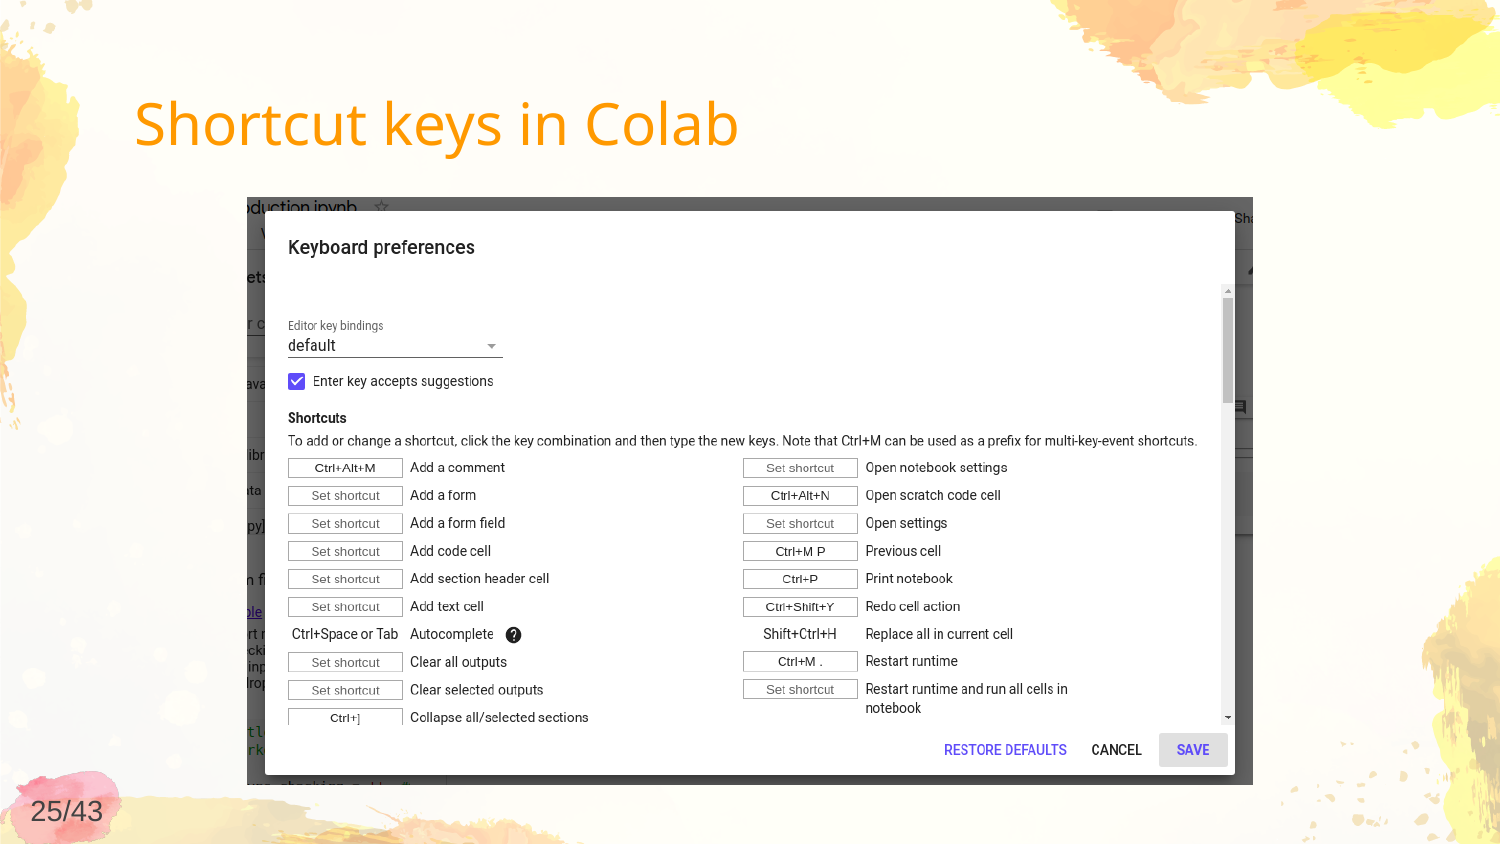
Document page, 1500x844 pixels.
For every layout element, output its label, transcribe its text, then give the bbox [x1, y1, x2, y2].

picture [0, 0, 1500, 844]
title Shortcut keys in Colab [119, 71, 1388, 166]
